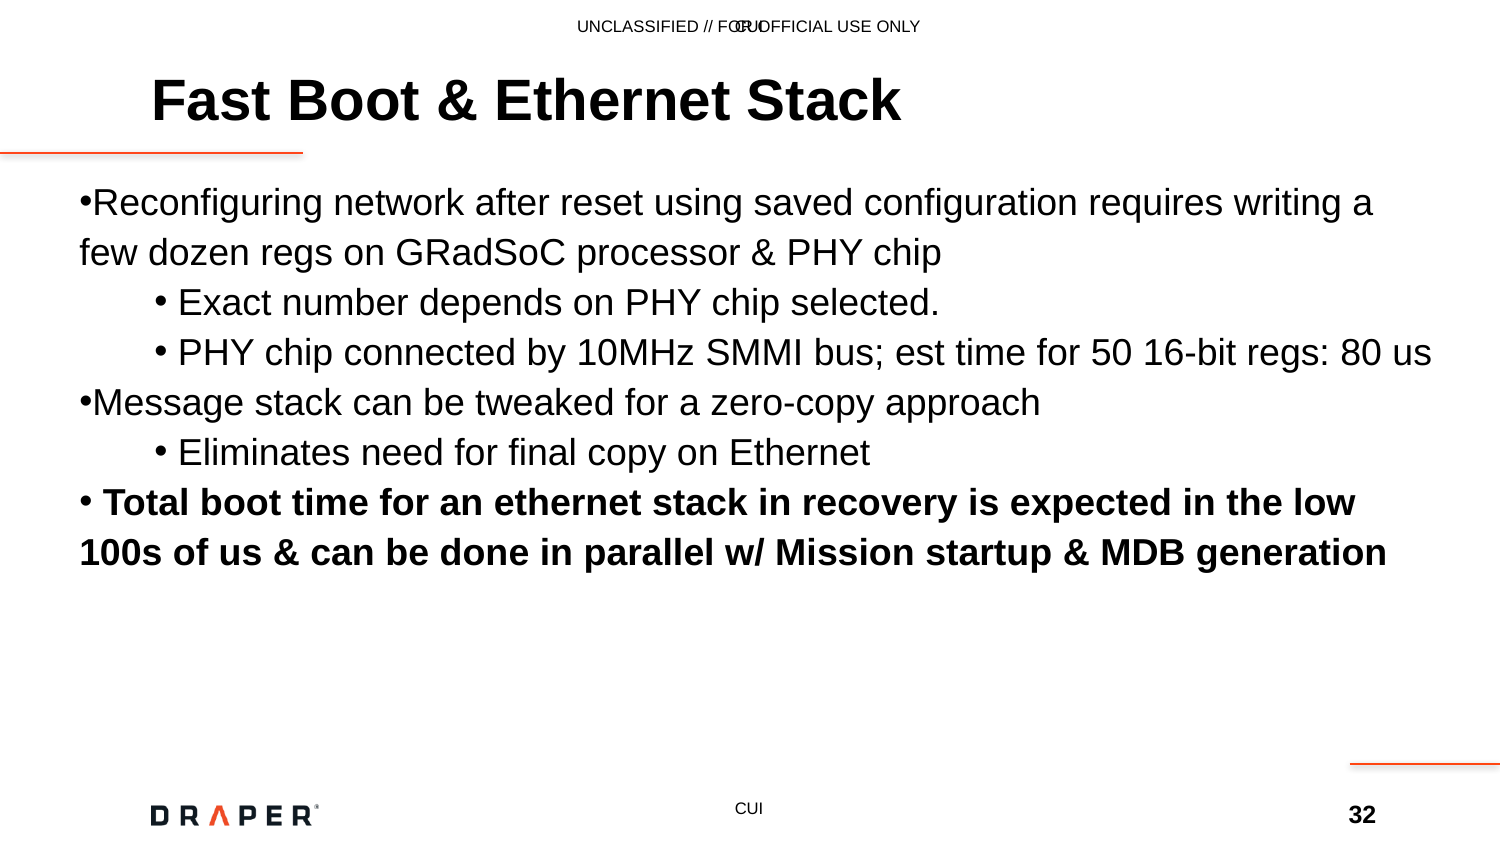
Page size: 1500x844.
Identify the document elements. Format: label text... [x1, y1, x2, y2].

list Reconfiguring network after reset using saved configuration requires writing a few dozen regs on GRadSoC processor & PHY chip Exact number depends on PHY chip selected. PHY chip connected by 10MHz SMMI bus; est time for 50 16-bit regs: 80 us Message stack can be tweaked for a zero-copy approach Eliminates need for final copy on Ethernet Total boot time for an ethernet stack in recovery is expected in the low 100s of us & can be done in parallel w/ Mission startup & MDB generation [79, 173, 1454, 744]
slide_number 32 [1333, 790, 1411, 836]
picture [151, 803, 325, 827]
title Fast Boot & Ethernet Stack [151, 42, 1346, 152]
